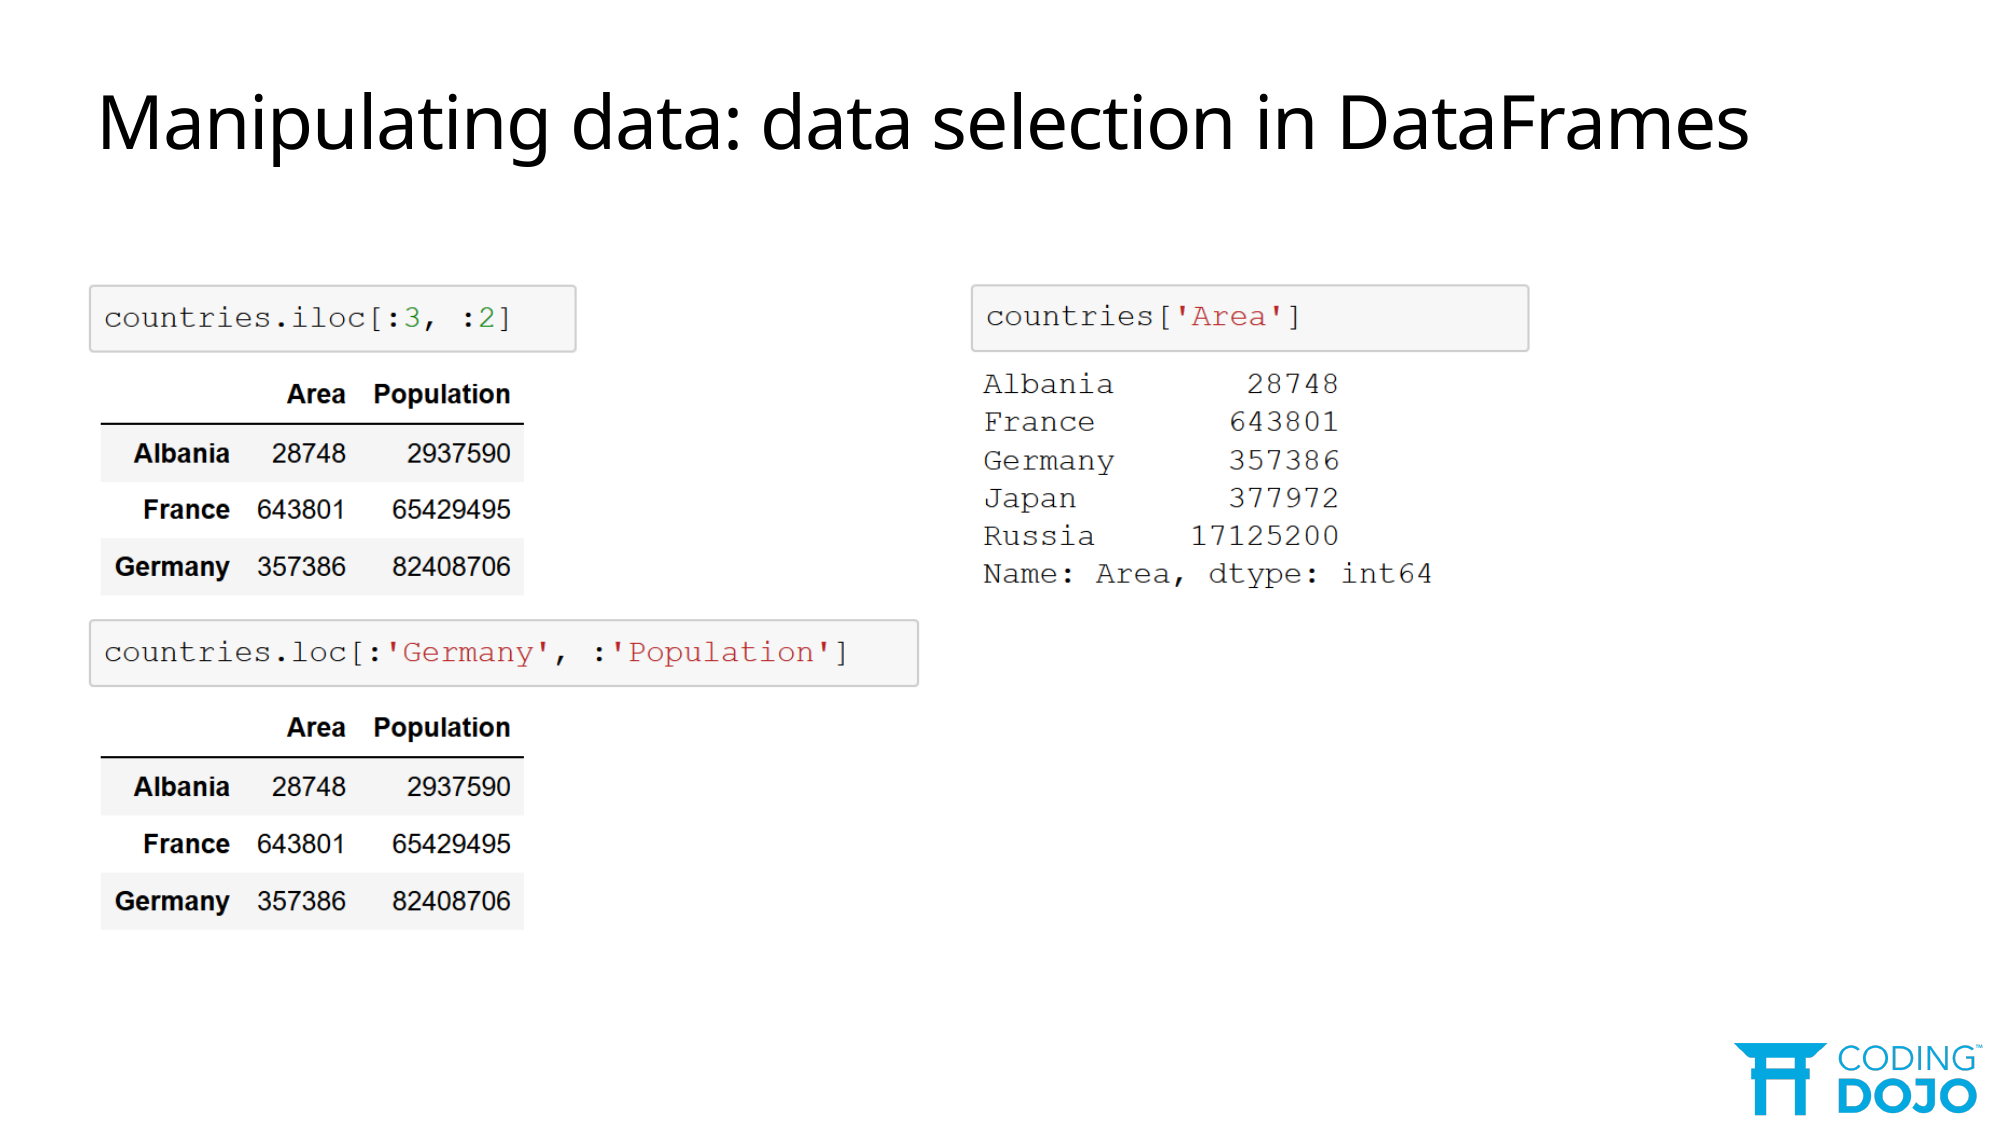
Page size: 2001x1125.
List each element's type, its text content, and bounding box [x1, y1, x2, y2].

picture [959, 265, 1535, 615]
picture [76, 275, 945, 973]
title Manipulating data: data selection in DataFrames [96, 75, 1904, 166]
